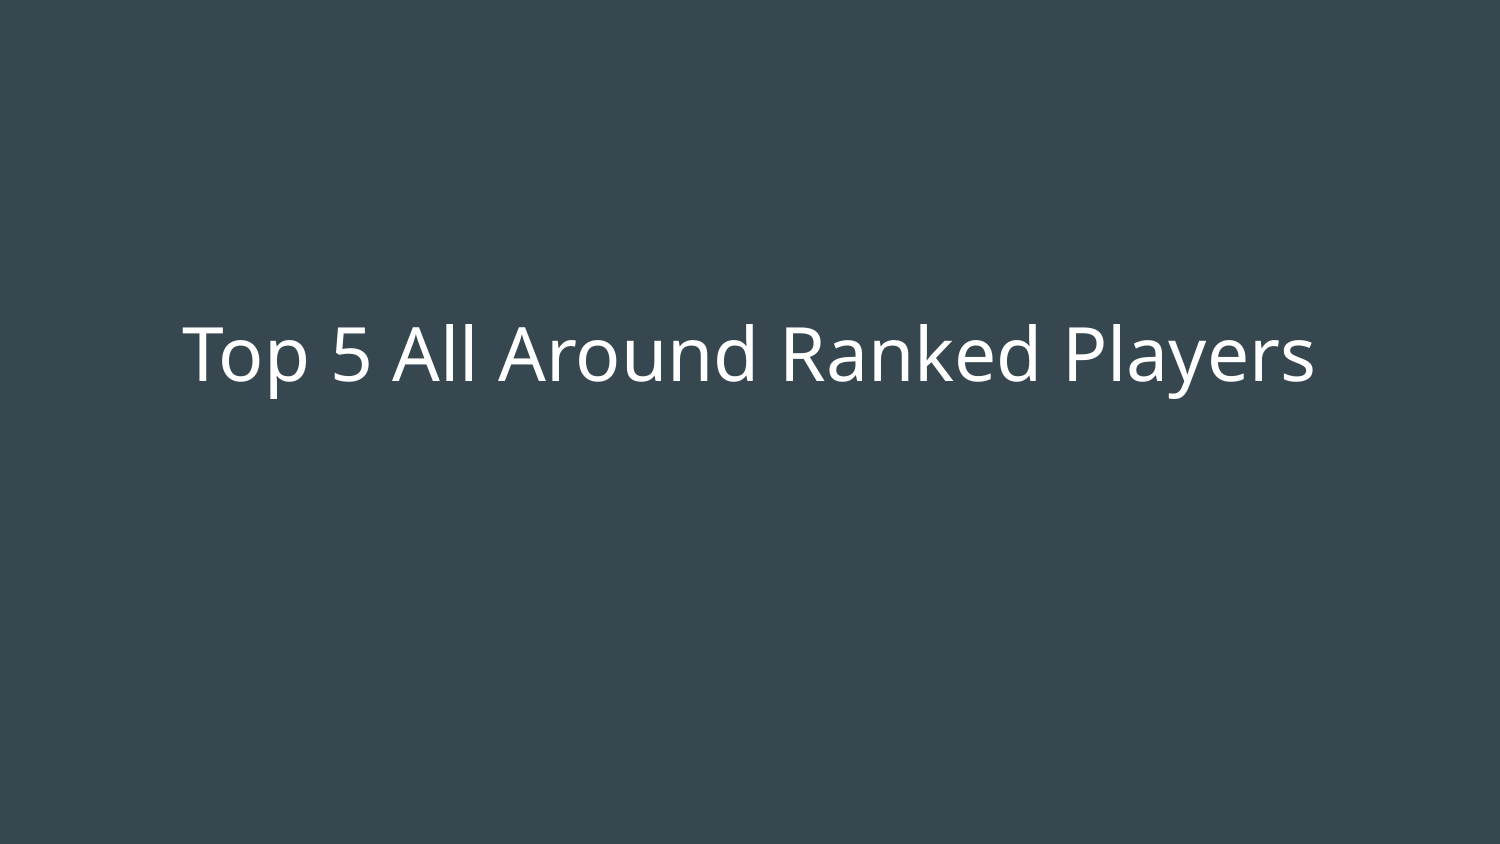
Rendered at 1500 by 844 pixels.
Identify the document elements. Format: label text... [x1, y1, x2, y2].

title Top 5 All Around Ranked Players [105, 280, 1394, 422]
